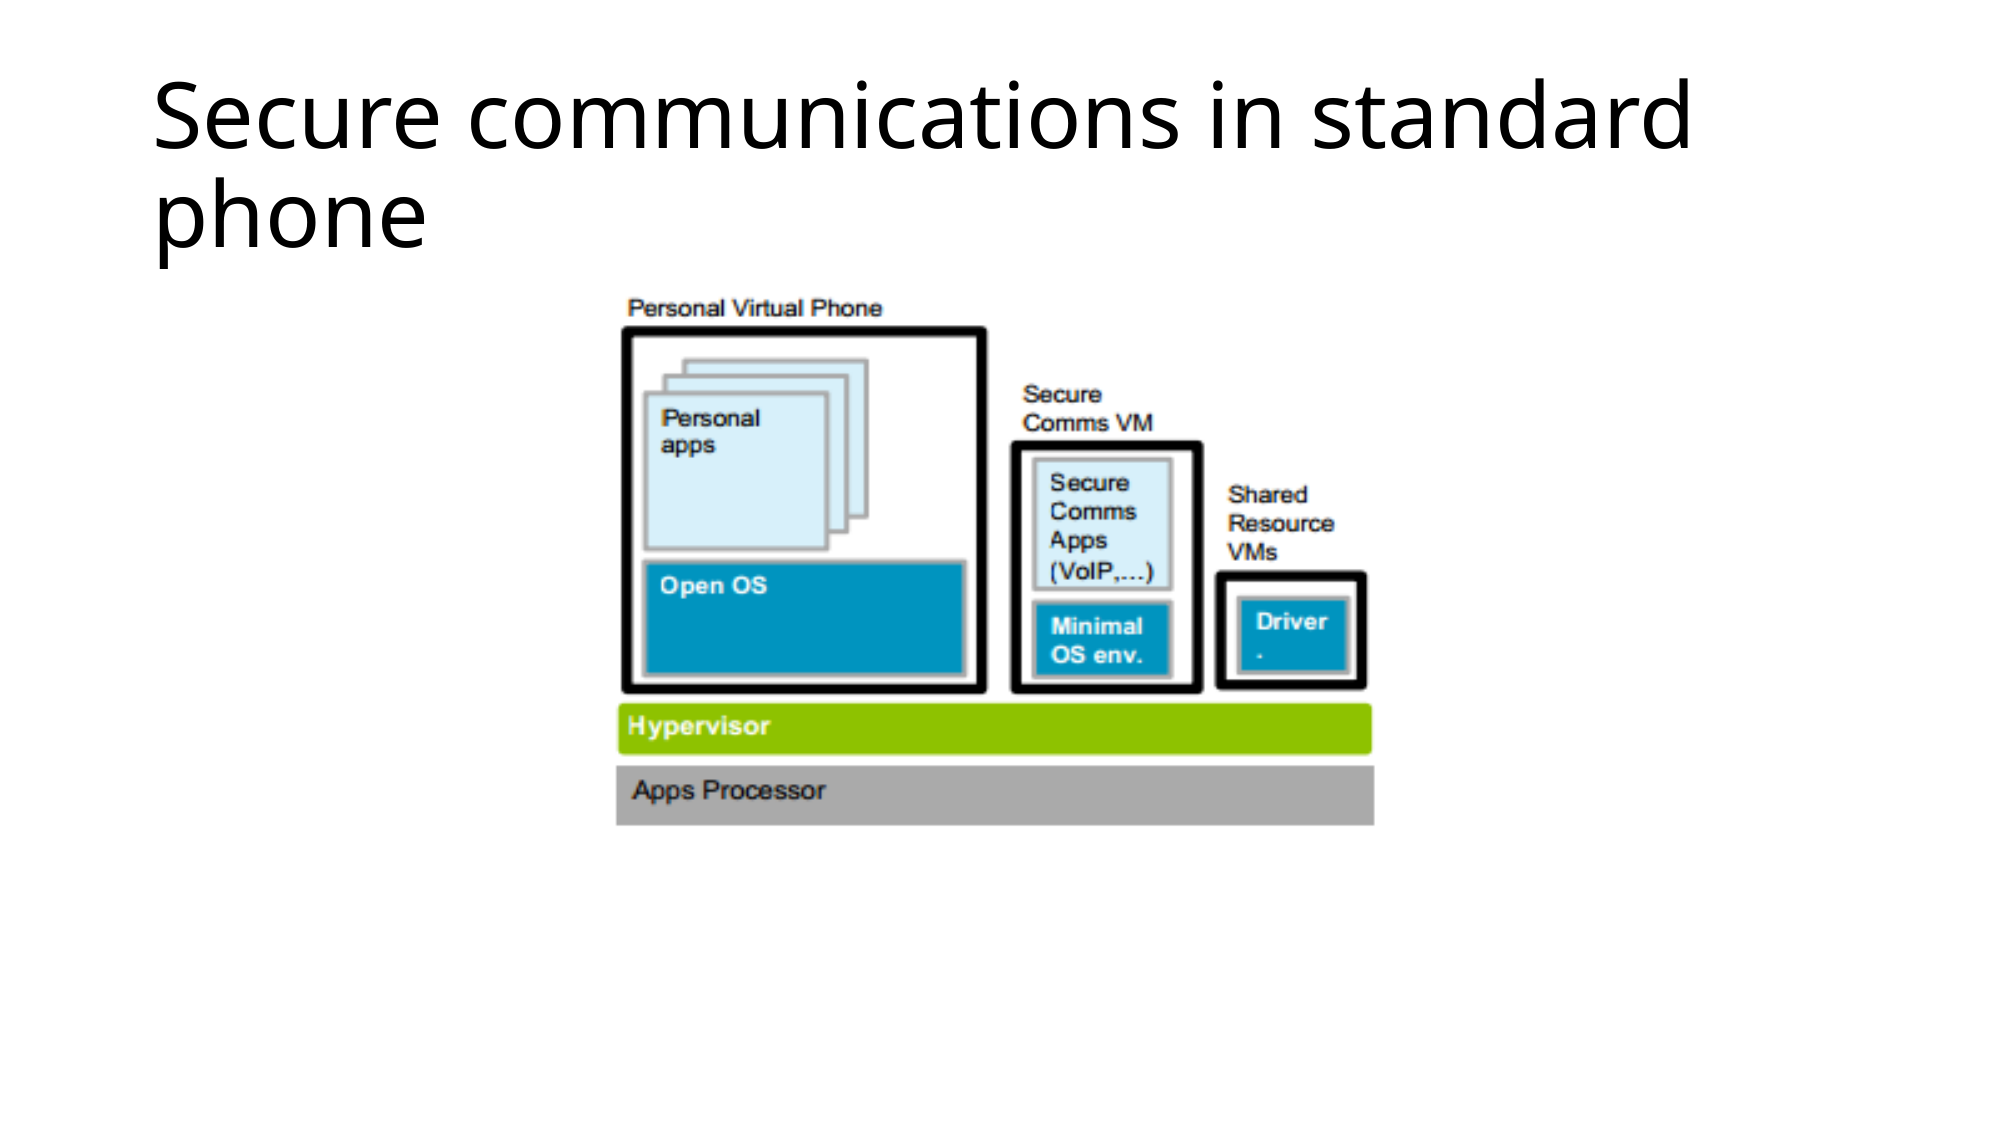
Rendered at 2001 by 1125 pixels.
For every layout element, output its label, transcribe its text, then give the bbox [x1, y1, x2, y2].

picture [587, 262, 1400, 850]
title Secure communications in standard phone [137, 59, 1863, 278]
